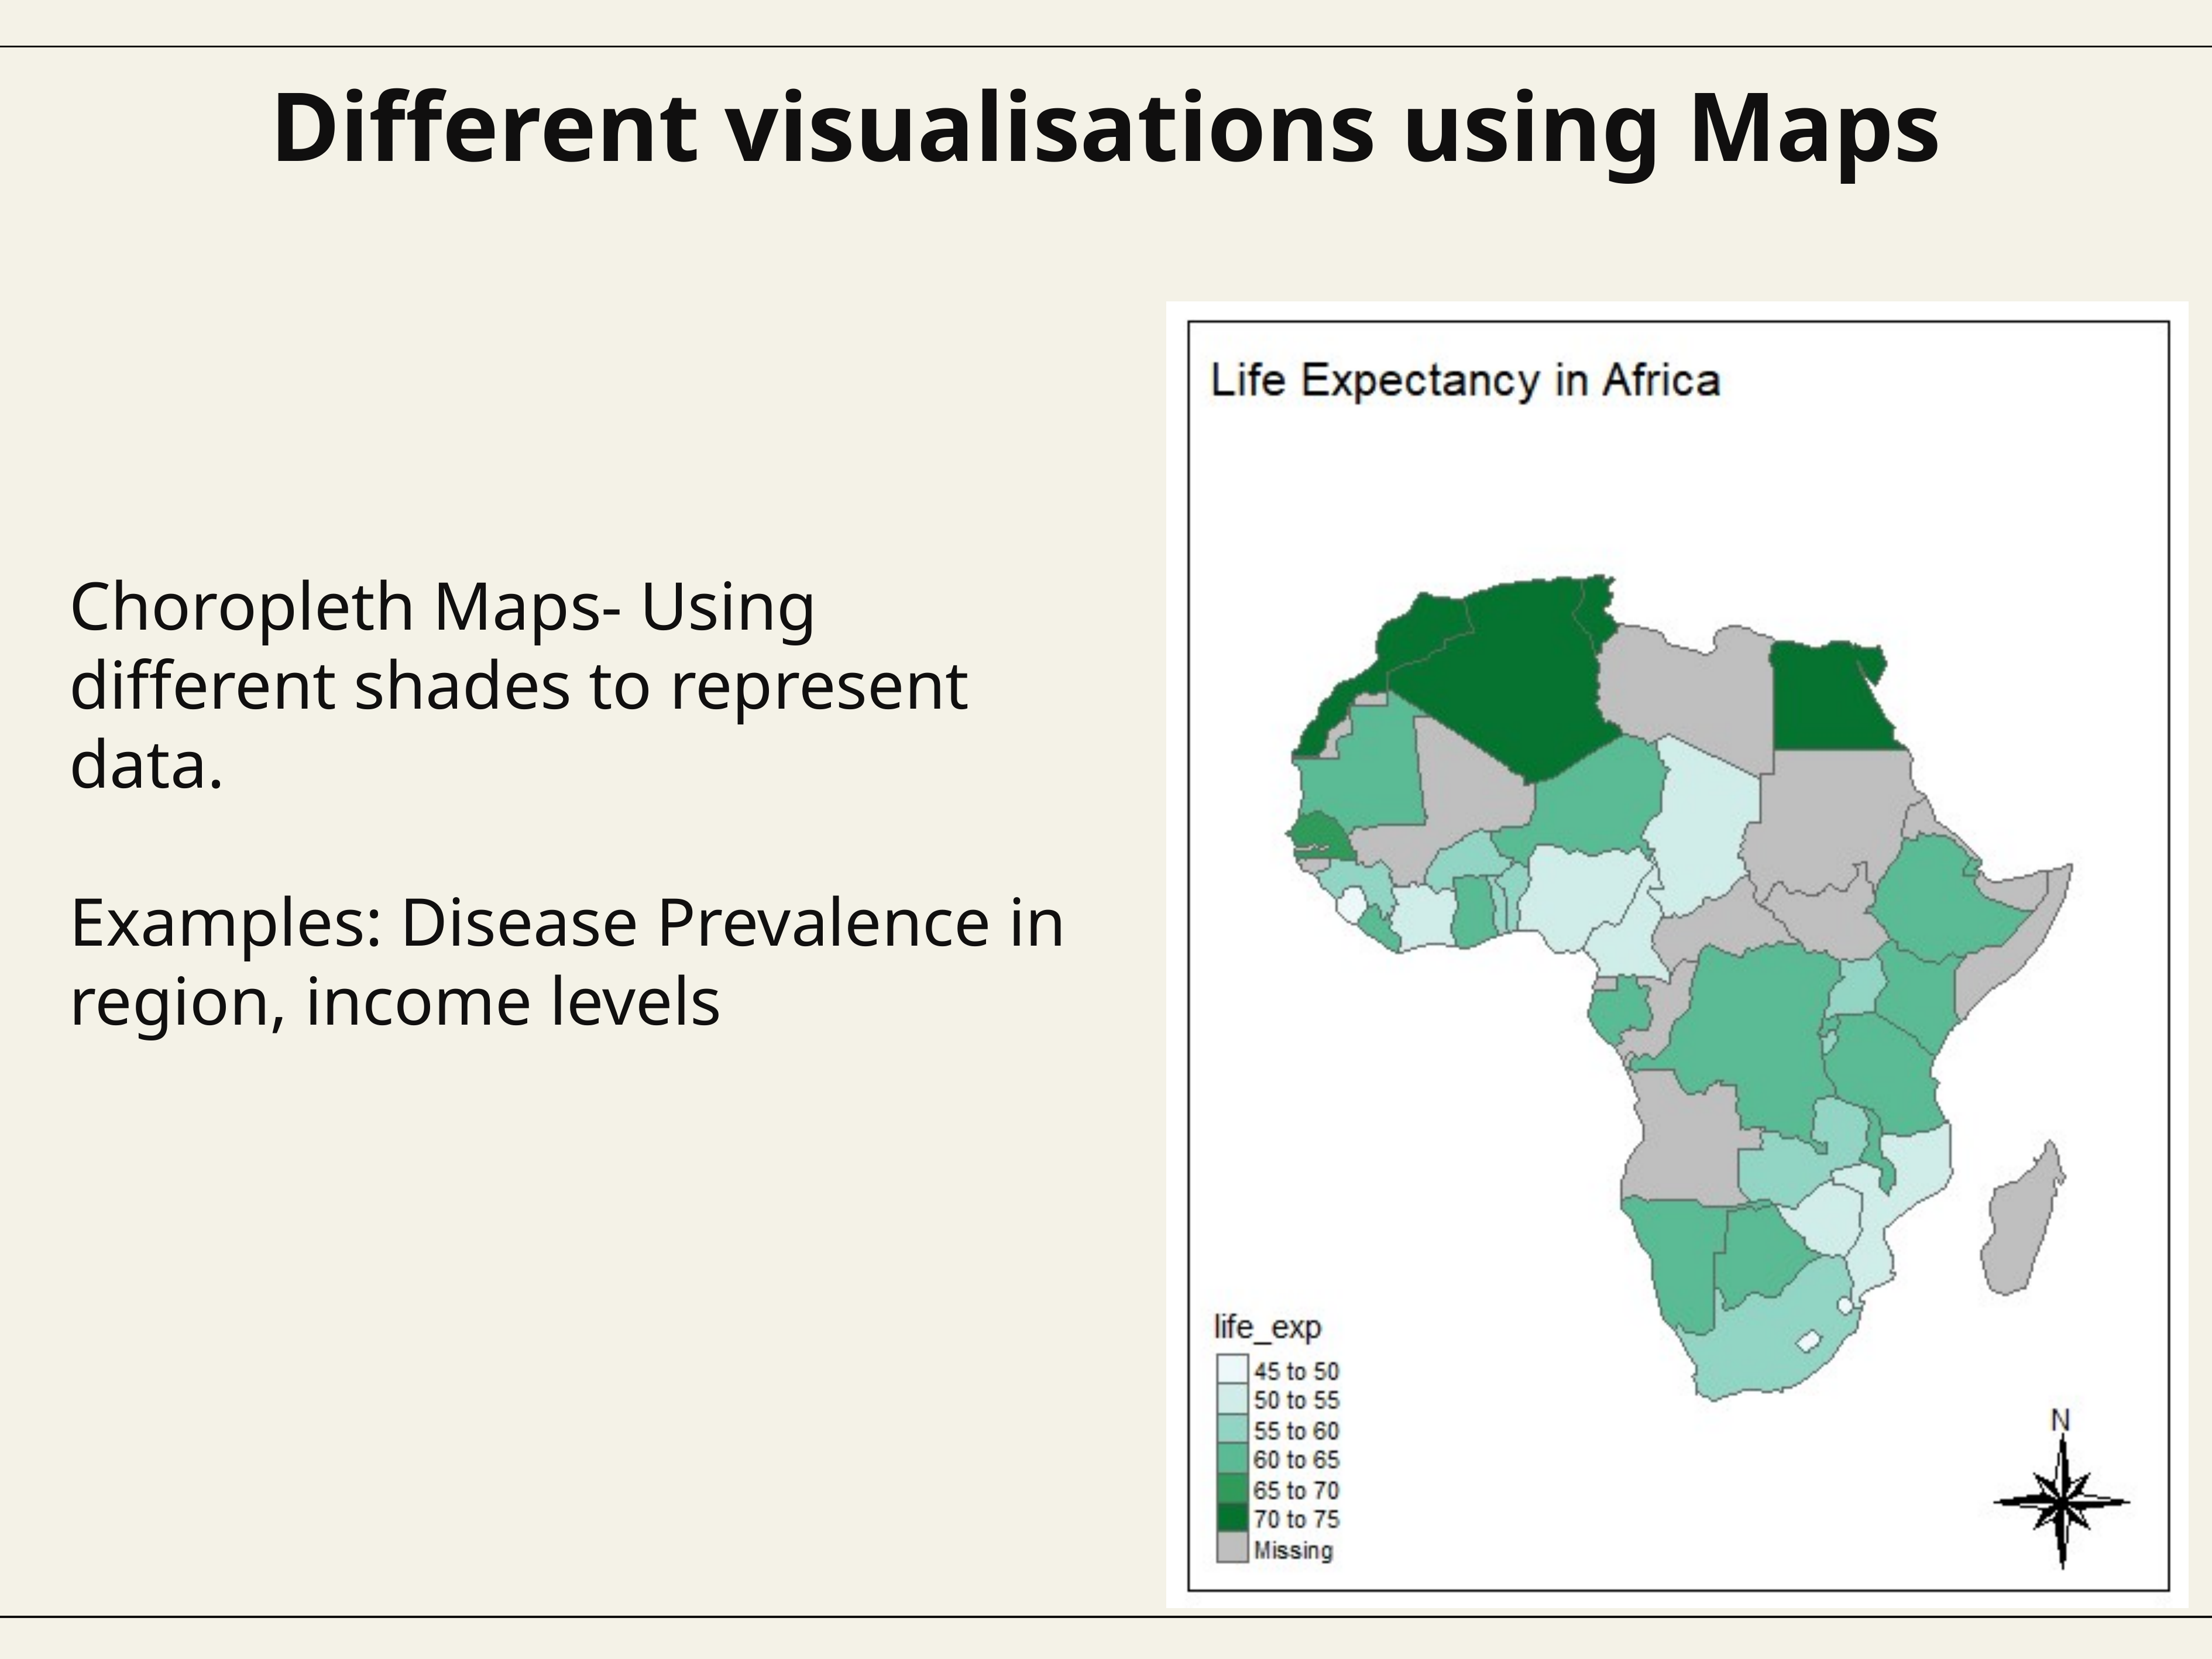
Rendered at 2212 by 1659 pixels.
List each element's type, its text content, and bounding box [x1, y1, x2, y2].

title Different visualisations using Maps [75, 41, 2137, 226]
list Choropleth Maps- Using different shades to represent data. Examples: Disease Prevalence in region, income levels [44, 540, 1106, 1317]
picture [1166, 301, 2189, 1608]
